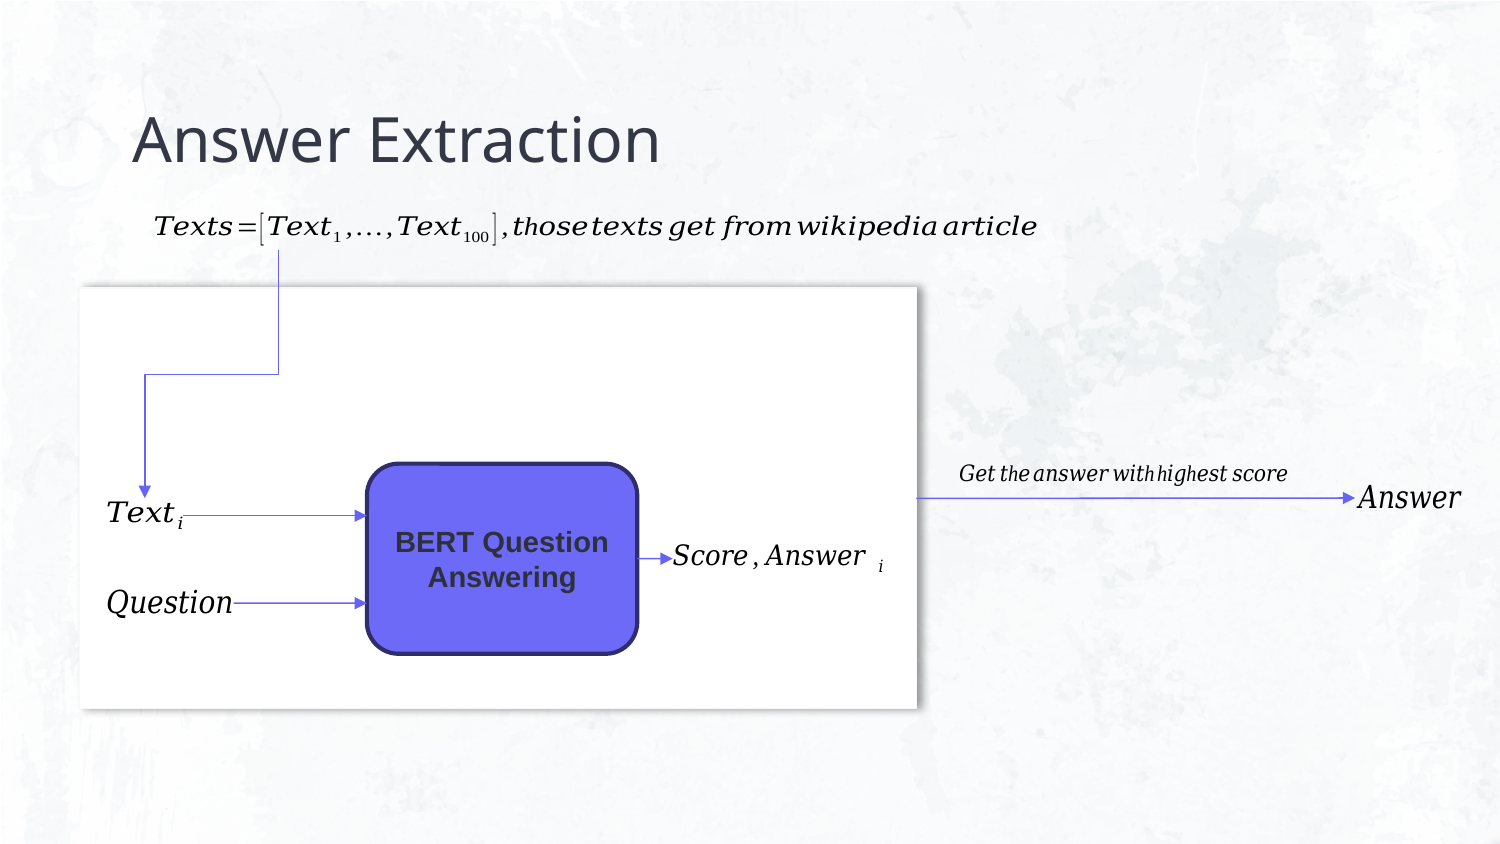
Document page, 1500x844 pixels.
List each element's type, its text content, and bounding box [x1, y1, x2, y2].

text_box BERT Question Answering [364, 461, 640, 656]
title Answer Extraction [117, 73, 1383, 190]
picture [2, 2, 1500, 844]
text_box [79, 287, 917, 709]
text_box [87, 307, 336, 442]
